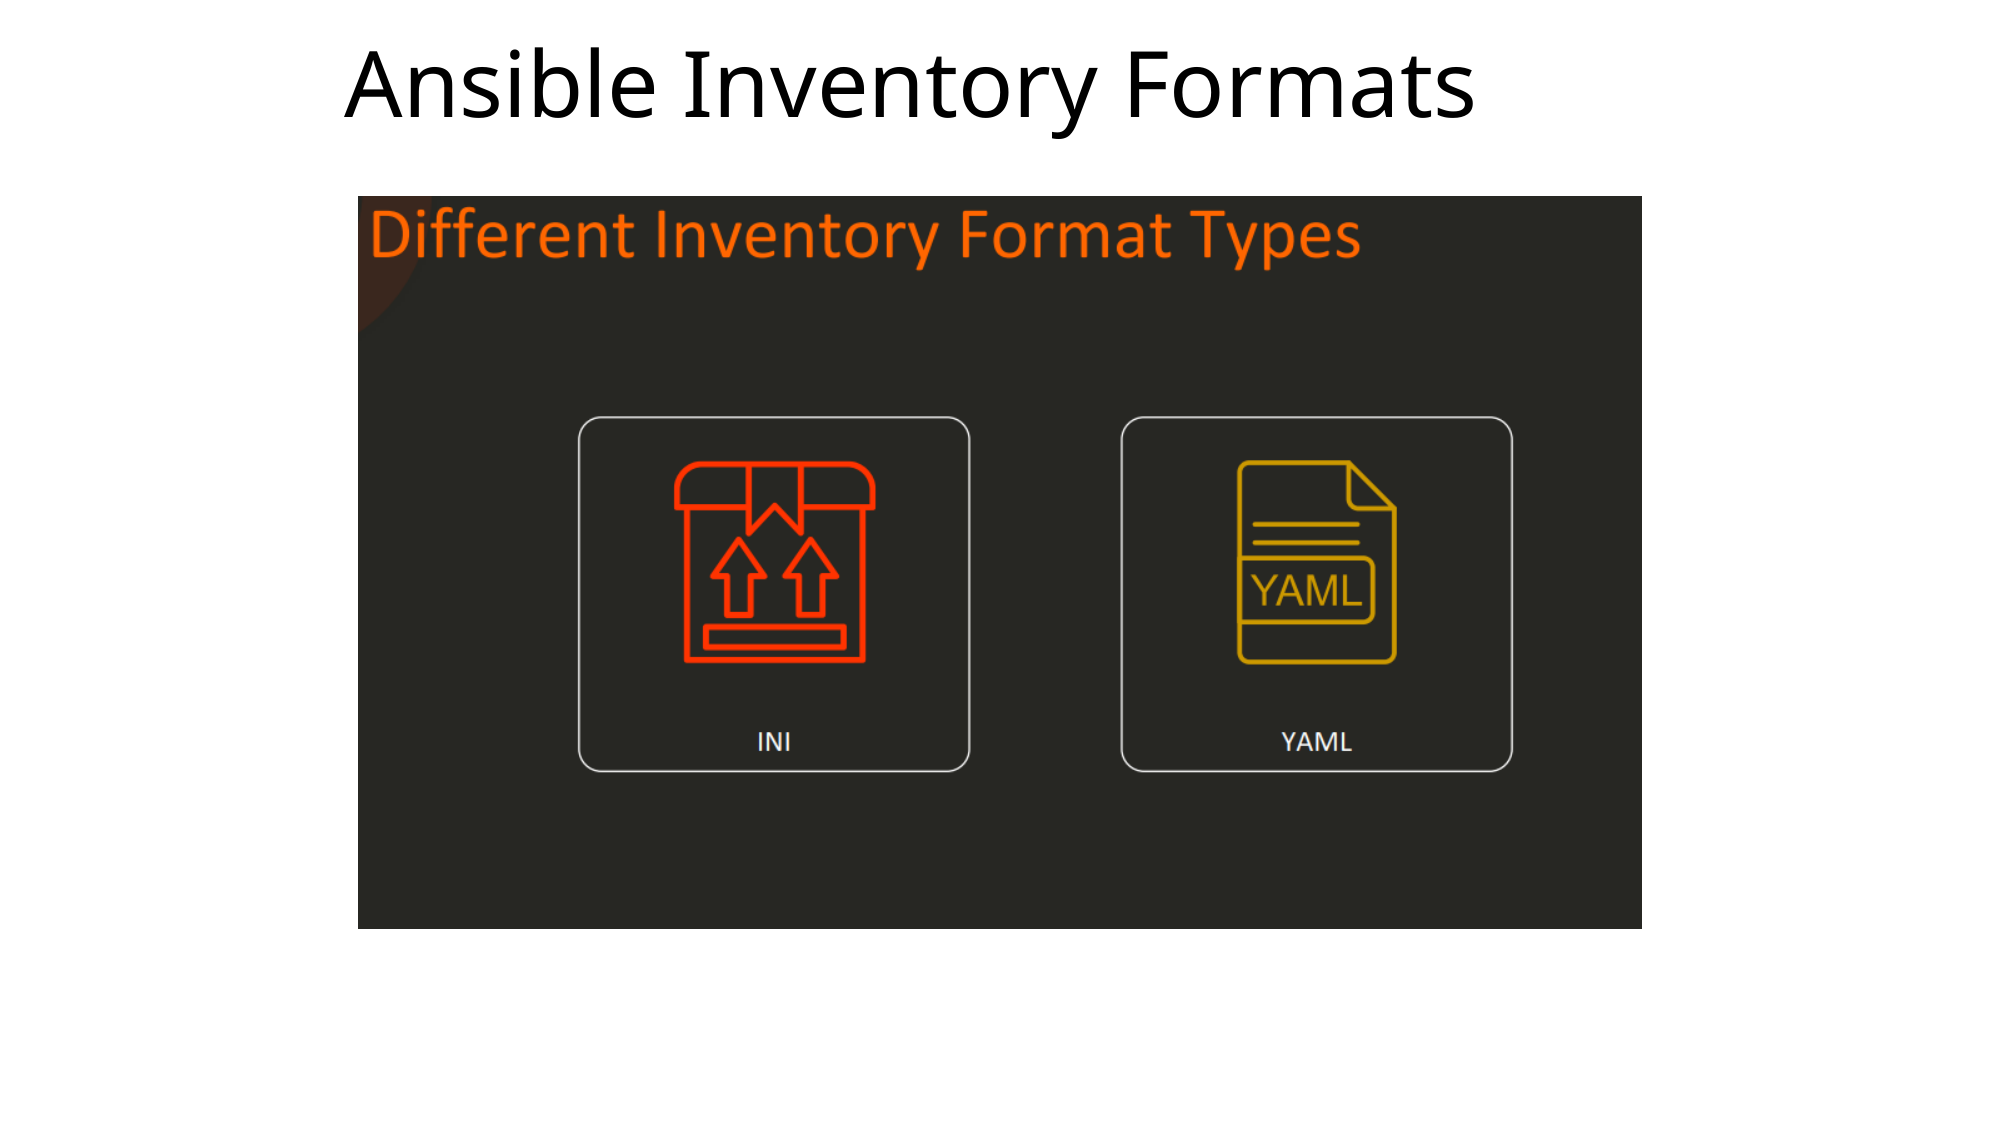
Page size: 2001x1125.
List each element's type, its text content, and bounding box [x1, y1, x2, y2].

picture [357, 196, 1643, 929]
title Ansible Inventory Formats [161, 26, 1662, 146]
